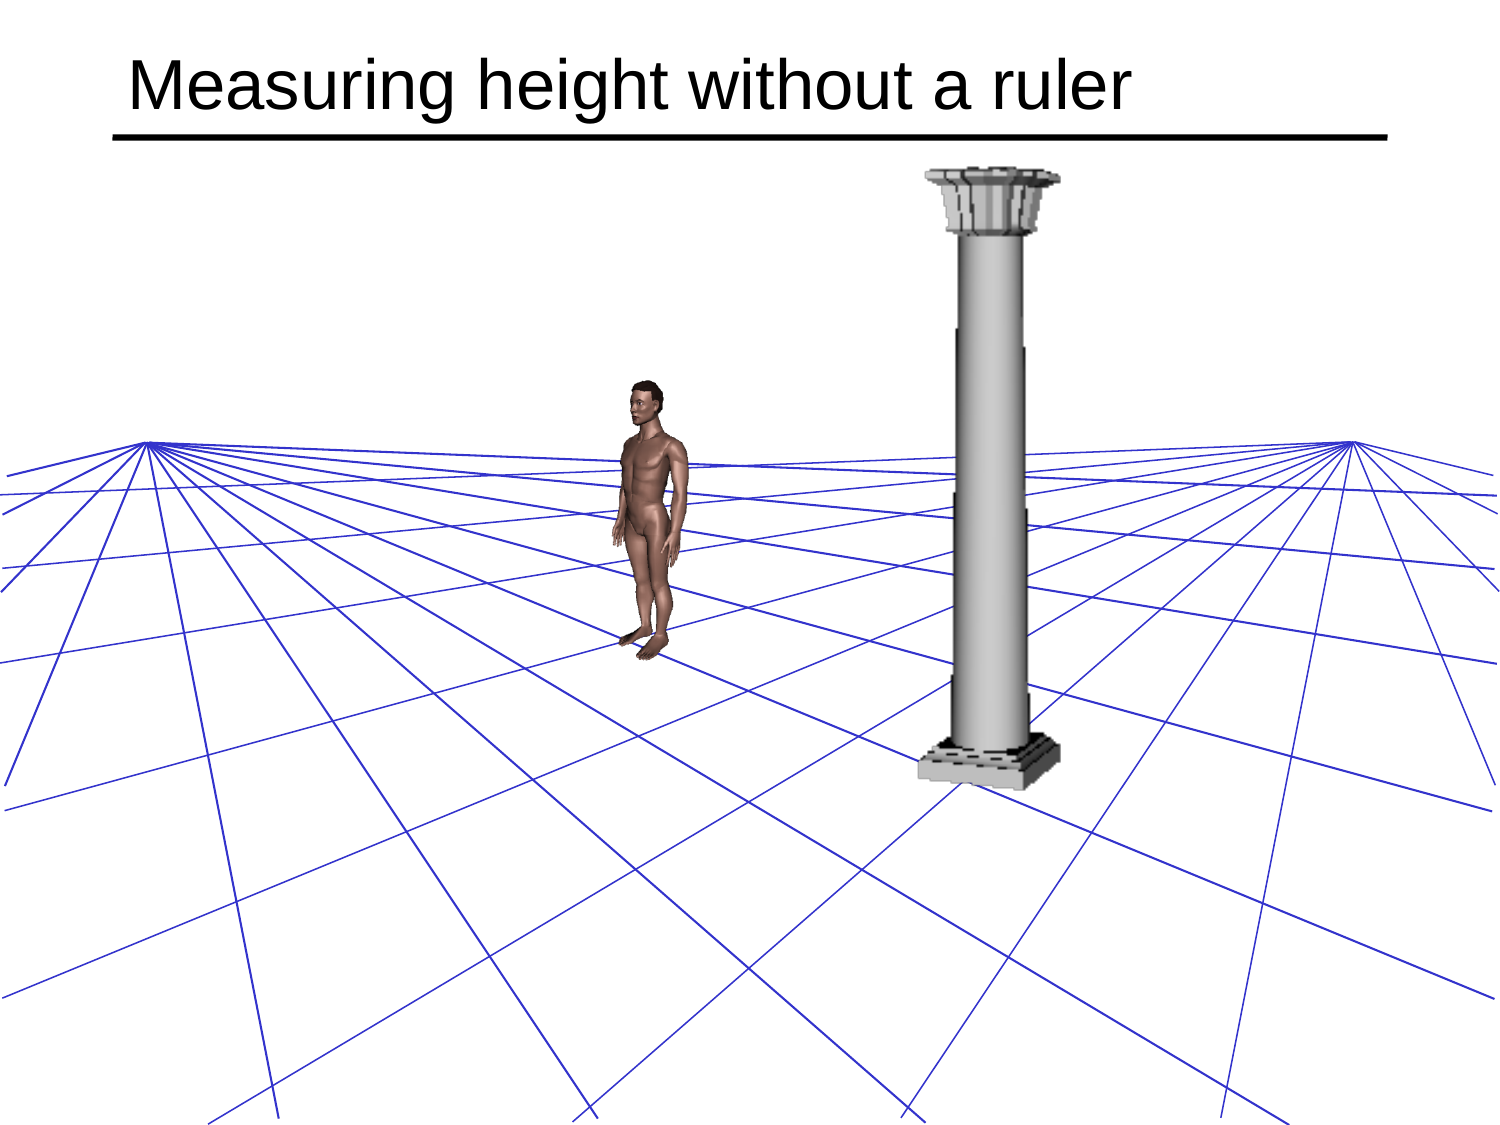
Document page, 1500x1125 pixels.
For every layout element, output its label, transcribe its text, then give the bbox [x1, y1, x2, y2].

picture [599, 374, 691, 663]
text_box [0, 442, 1498, 1125]
picture [912, 155, 1068, 801]
title Measuring height without a ruler [112, 12, 1388, 151]
